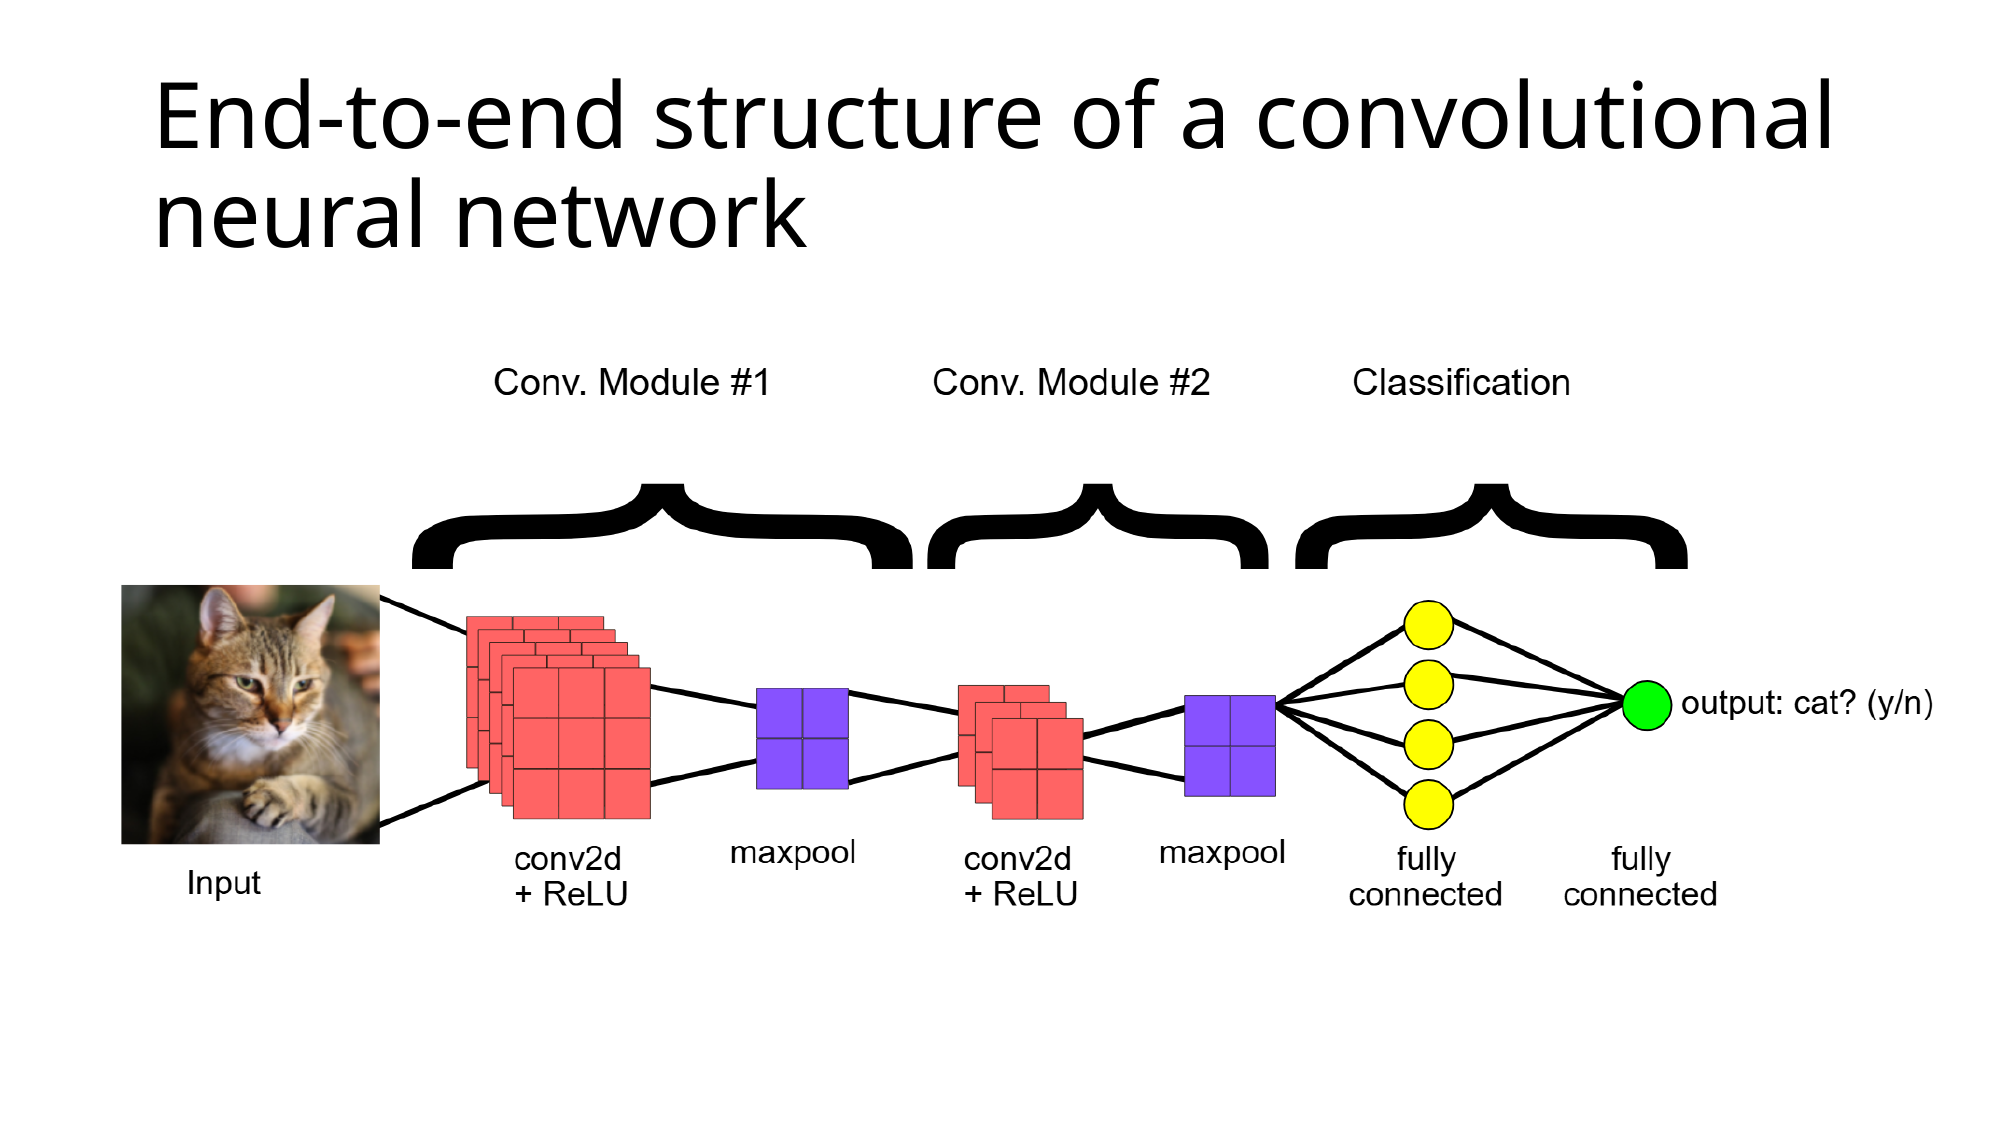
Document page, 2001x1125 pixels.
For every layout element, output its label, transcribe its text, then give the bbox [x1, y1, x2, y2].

picture [97, 328, 2000, 934]
title End-to-end structure of a convolutional neural network [137, 59, 1863, 278]
